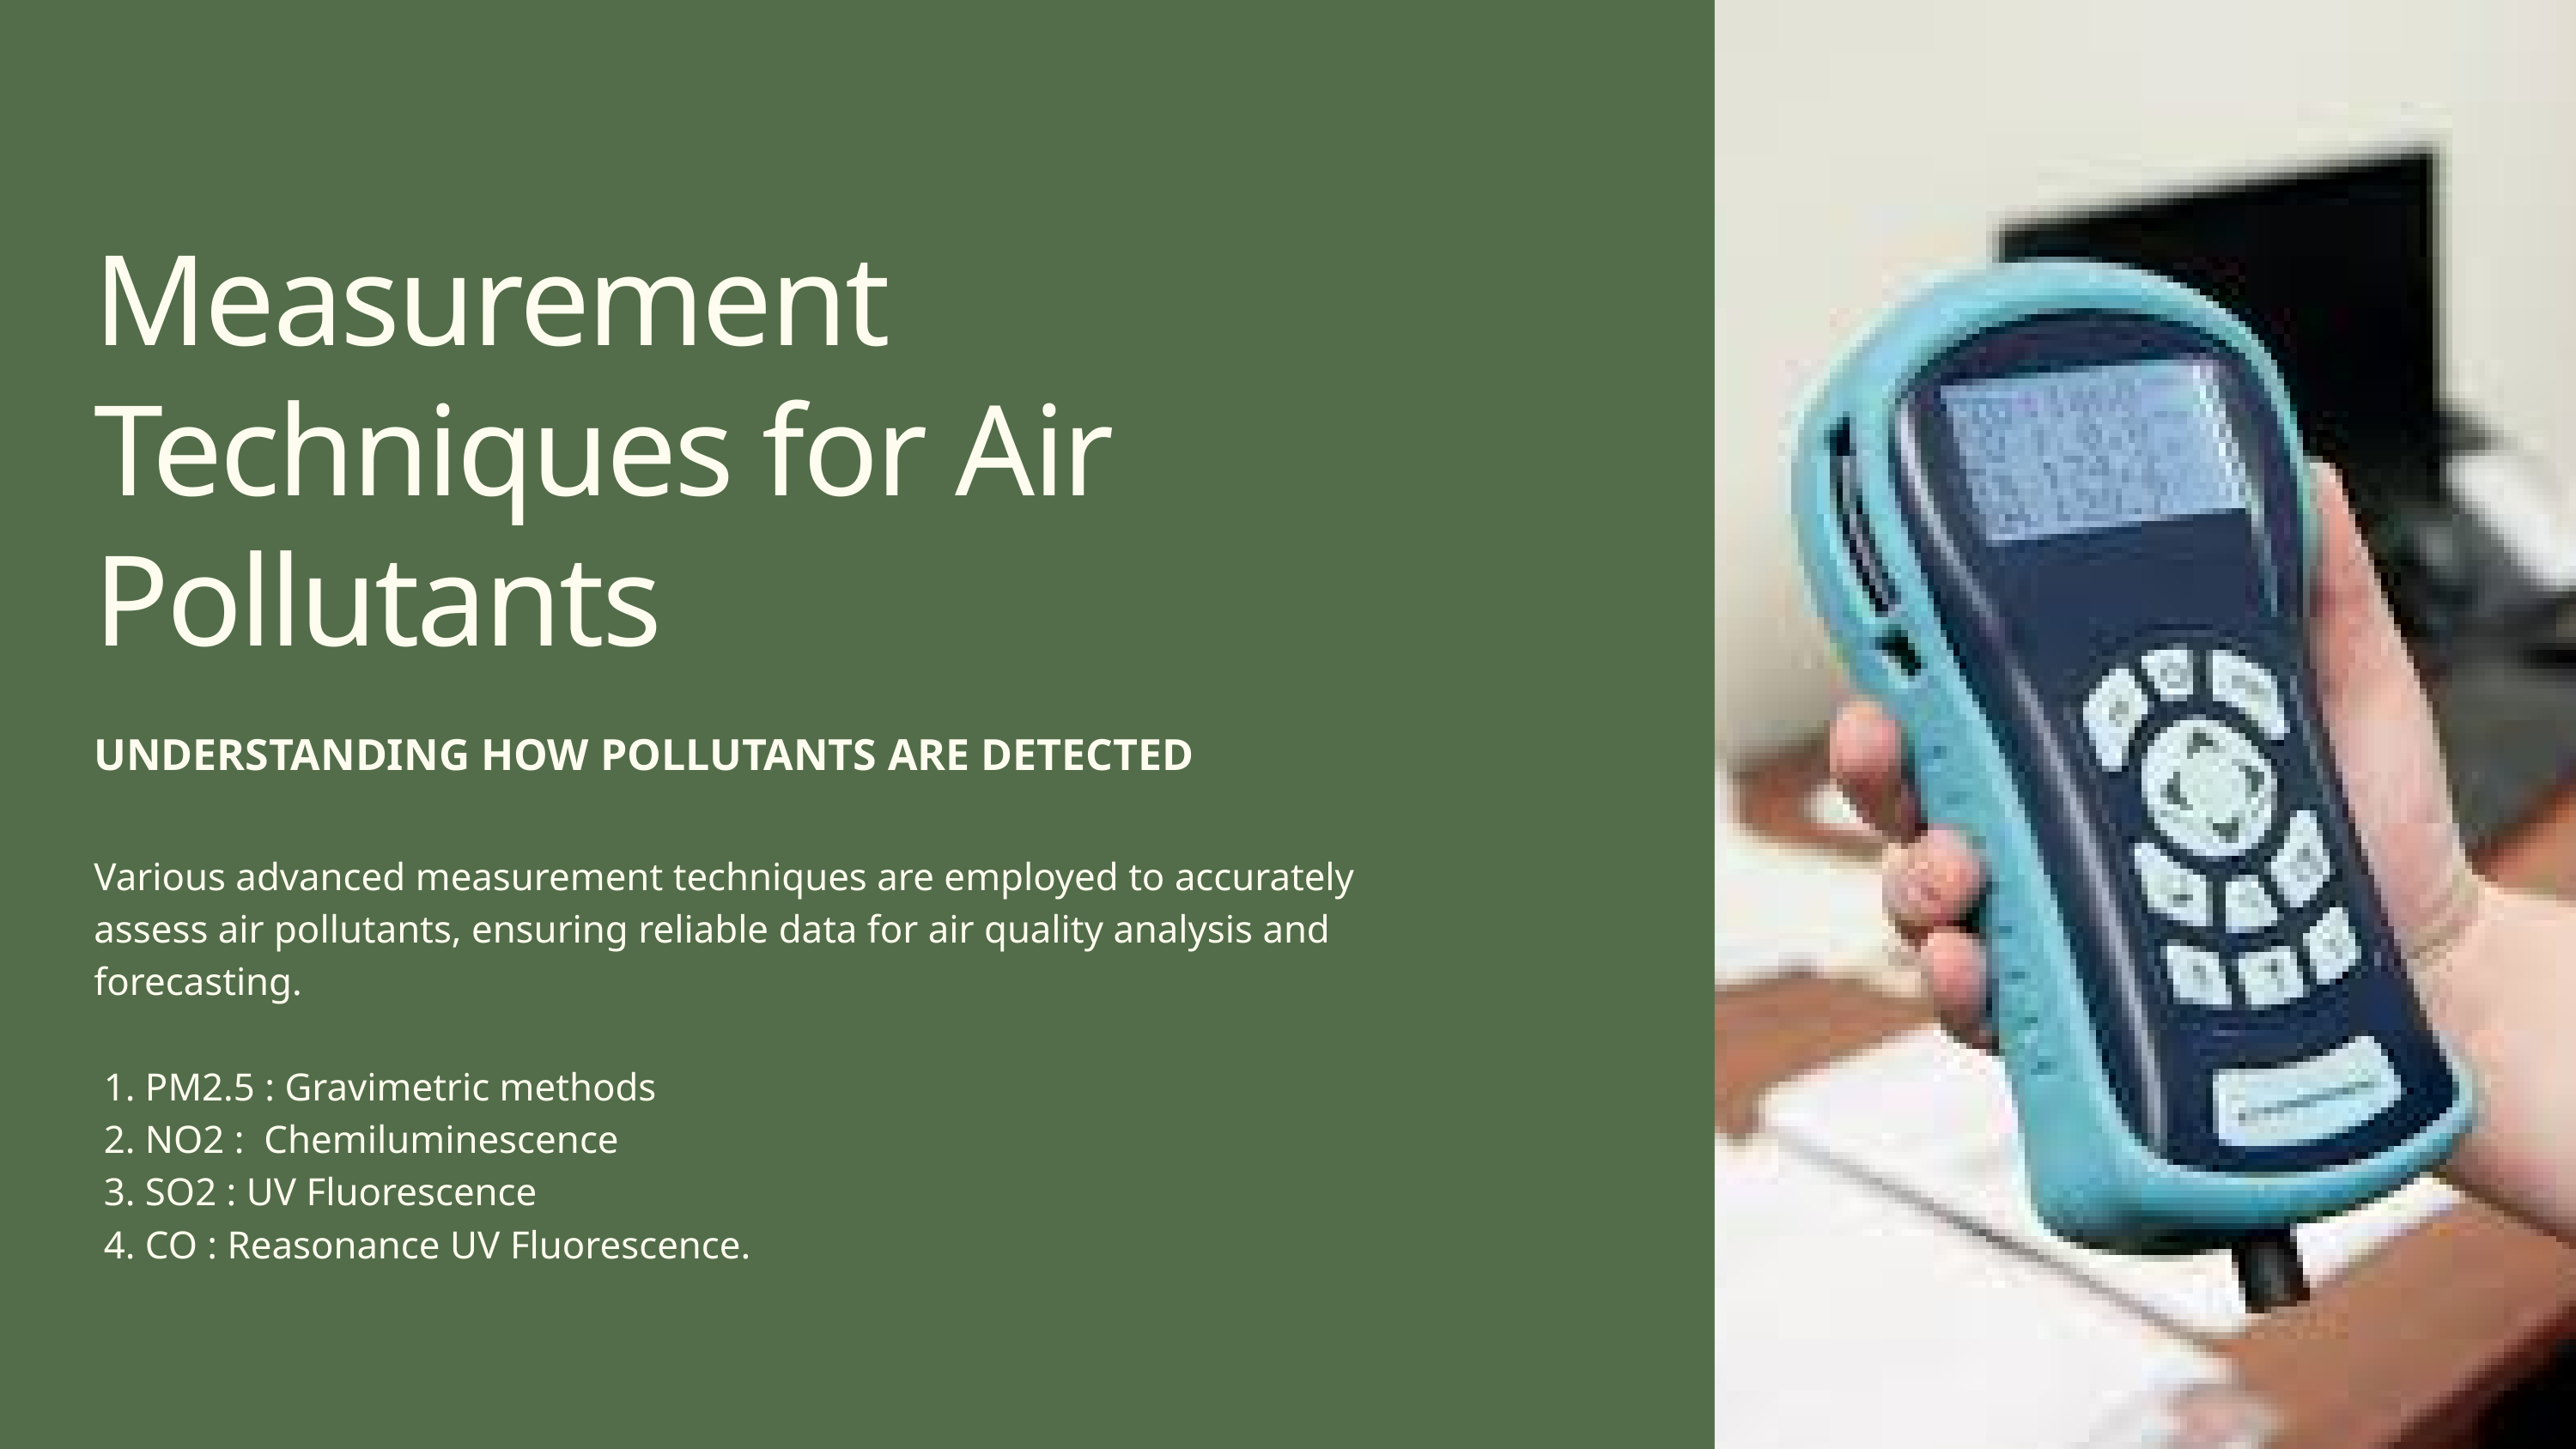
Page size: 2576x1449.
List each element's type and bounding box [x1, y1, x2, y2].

text_box [1714, 0, 2576, 1449]
text_box [94, 219, 1470, 1261]
